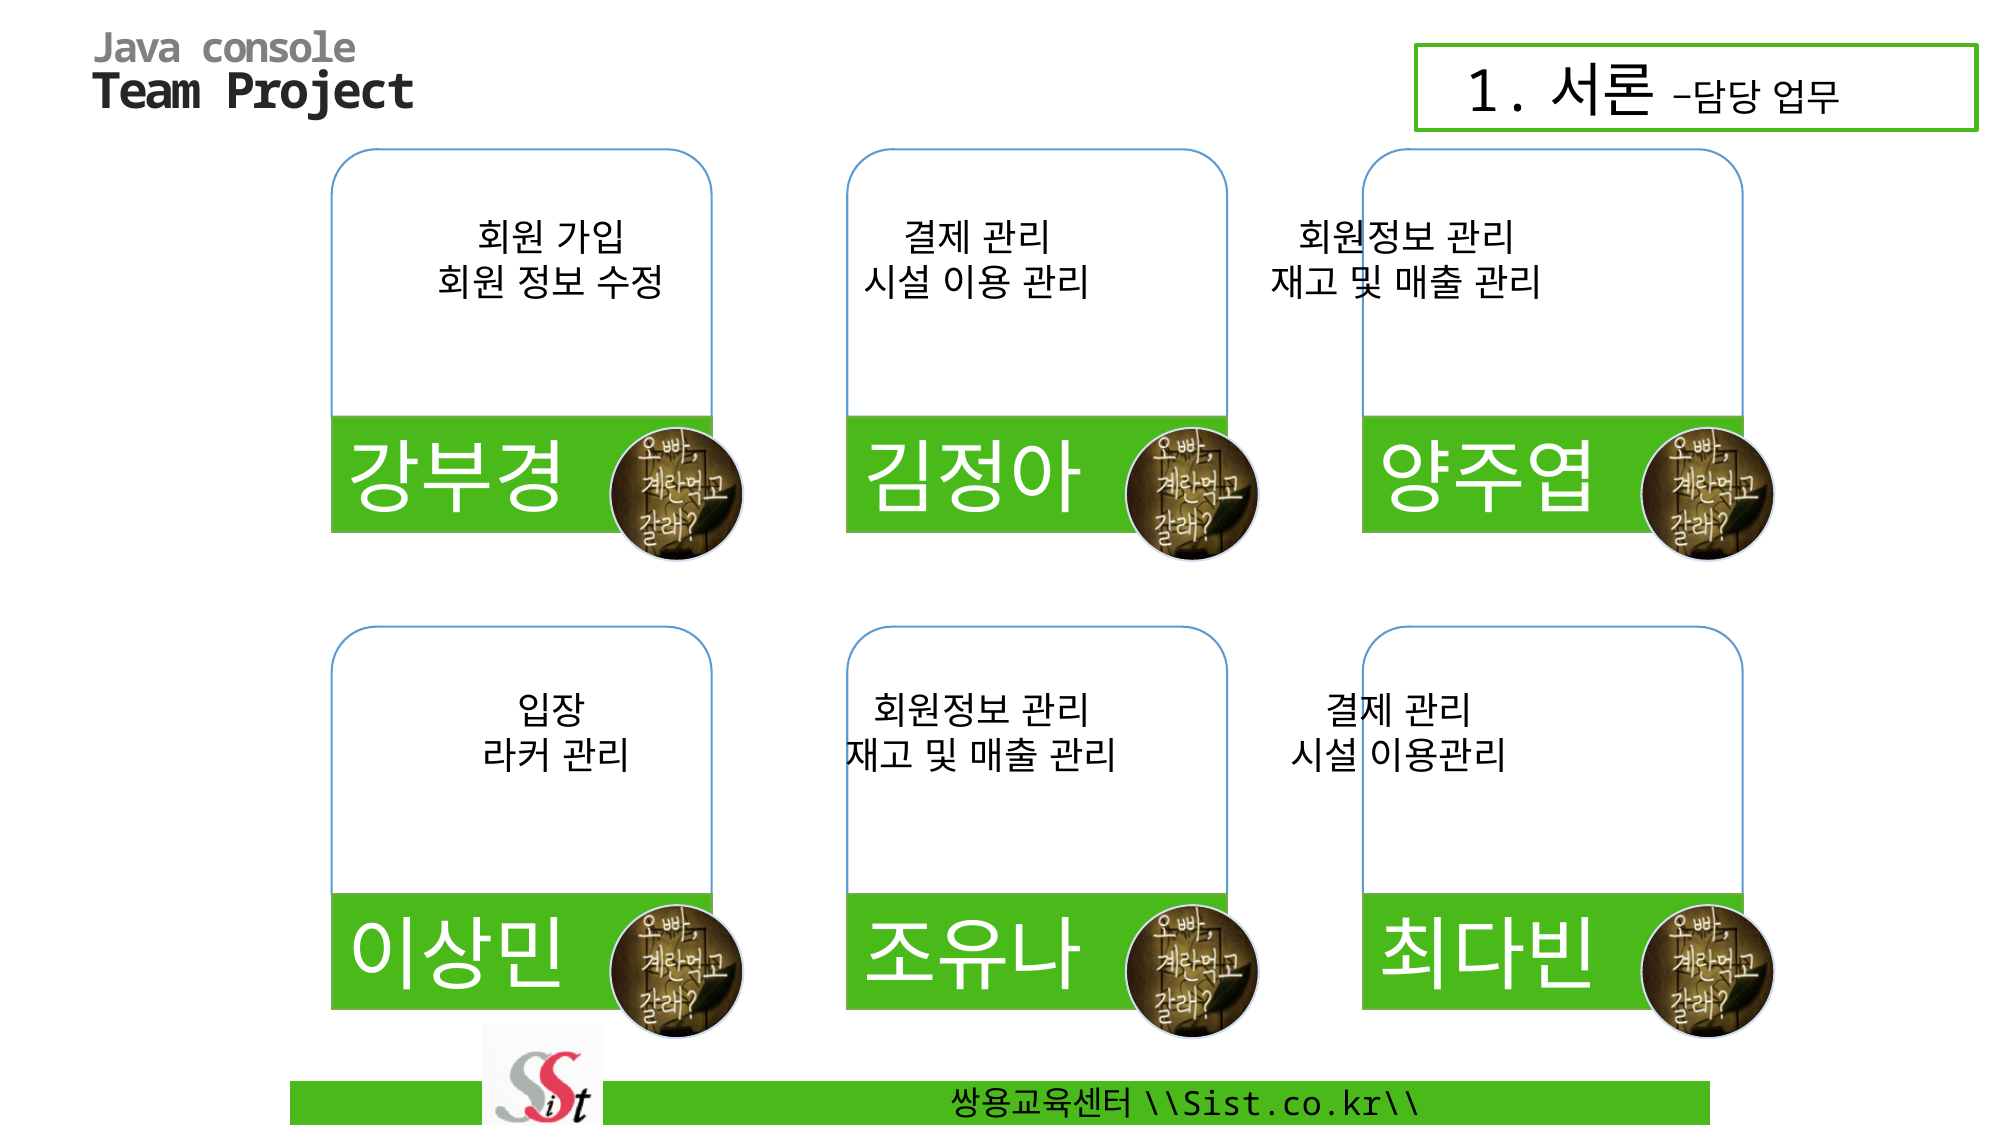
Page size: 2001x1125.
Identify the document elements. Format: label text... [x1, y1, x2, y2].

picture [1666, 907, 1773, 1037]
picture [1666, 429, 1773, 559]
text_box 1.서론 –담당 업무 [1415, 45, 1977, 130]
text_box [331, 149, 1666, 1039]
picture [482, 1039, 603, 1125]
